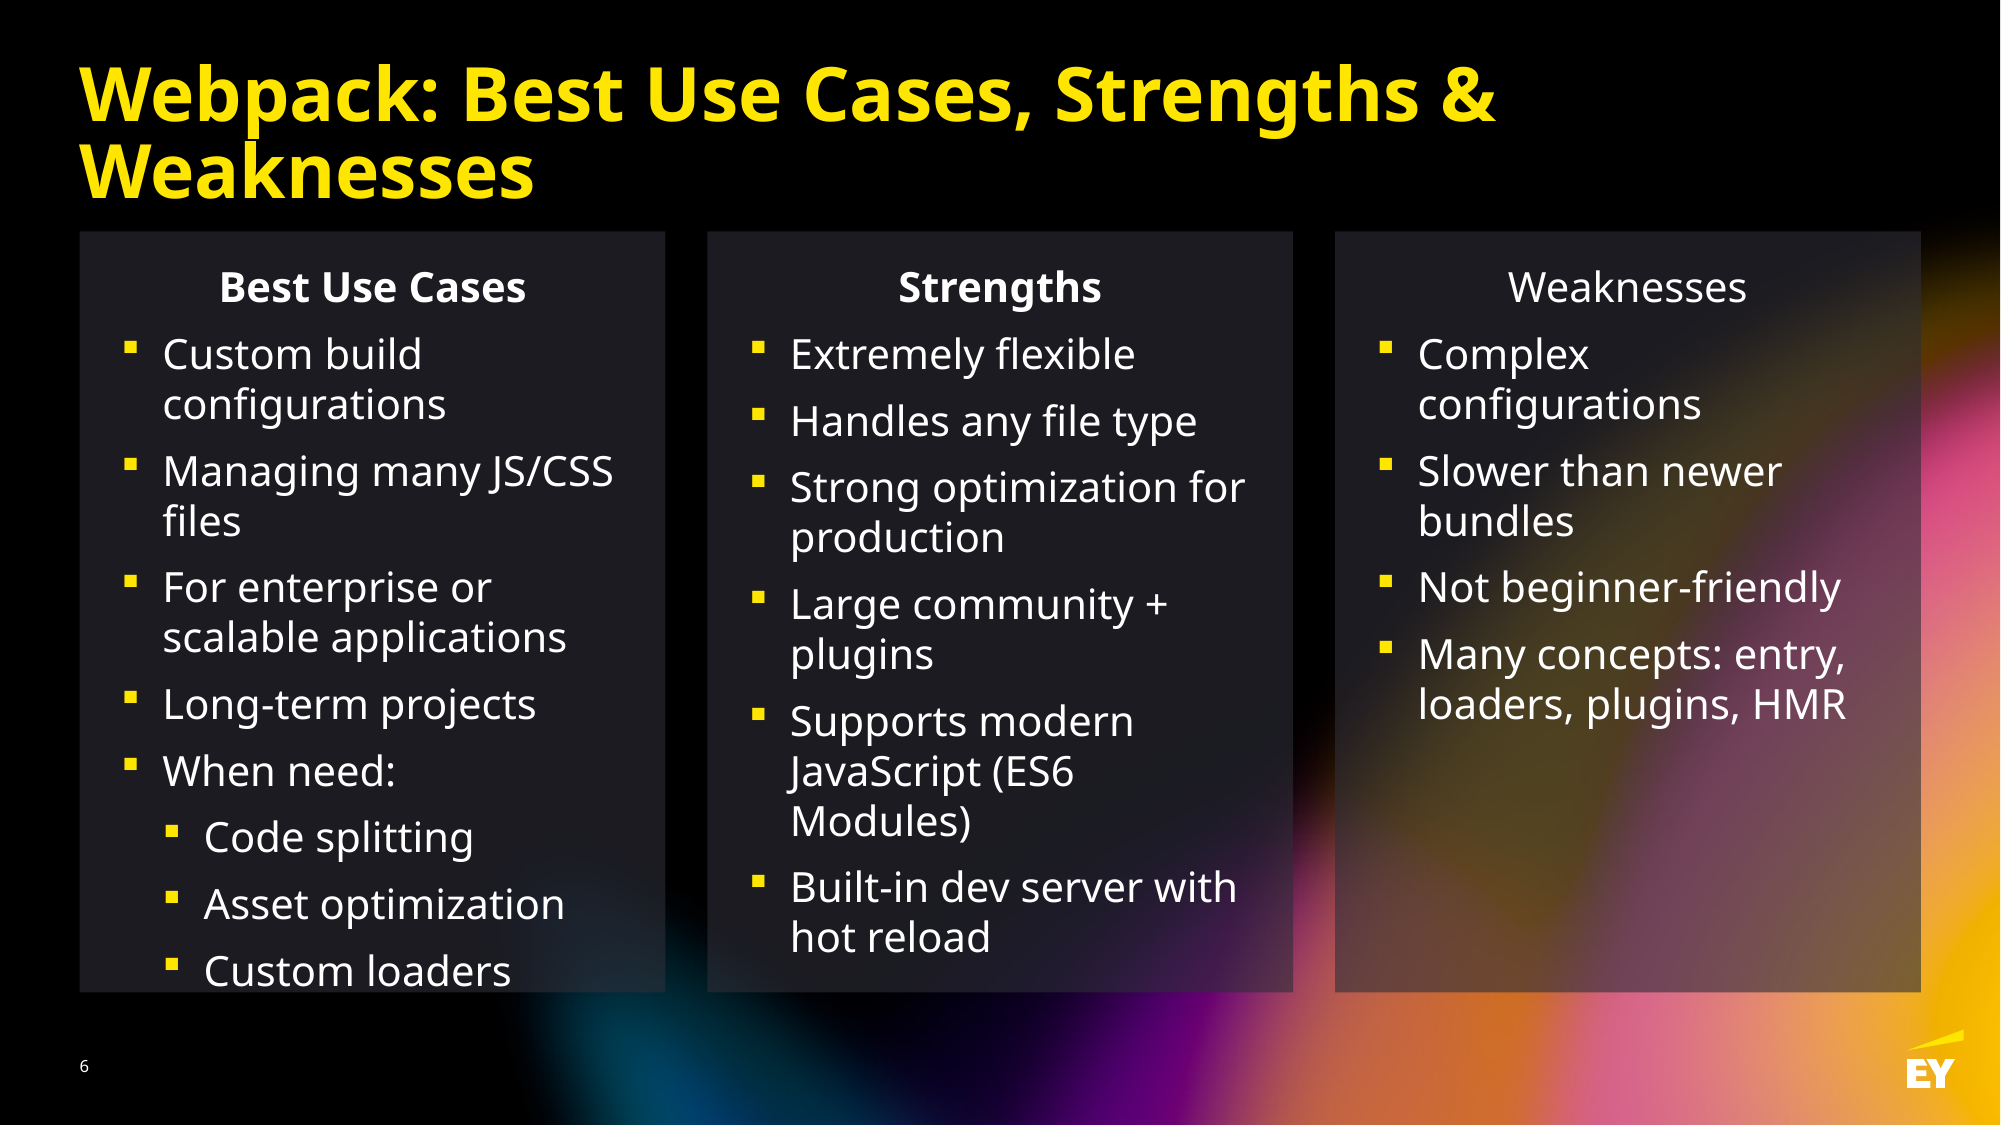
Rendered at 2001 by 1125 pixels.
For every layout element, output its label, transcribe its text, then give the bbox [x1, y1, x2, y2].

slide_number 6 [79, 1055, 164, 1077]
list Weaknesses Complex configurations Slower than newer bundles Not beginner-friendly Many concepts: entry, loaders, plugins, HMR [1335, 231, 1921, 993]
list Best Use Cases Custom build configurations Managing many JS/CSS files For enterprise or scalable applications Long-term projects When need: Code splitting Asset optimization Custom loaders [79, 231, 666, 993]
picture [0, 0, 2001, 1125]
title Webpack: Best Use Cases, Strengths & Weaknesses [79, 60, 1921, 138]
list Strengths Extremely flexible Handles any file type Strong optimization for production Large community + plugins Supports modern JavaScript (ES6 Modules) Built-in dev server with hot reload [707, 231, 1294, 993]
